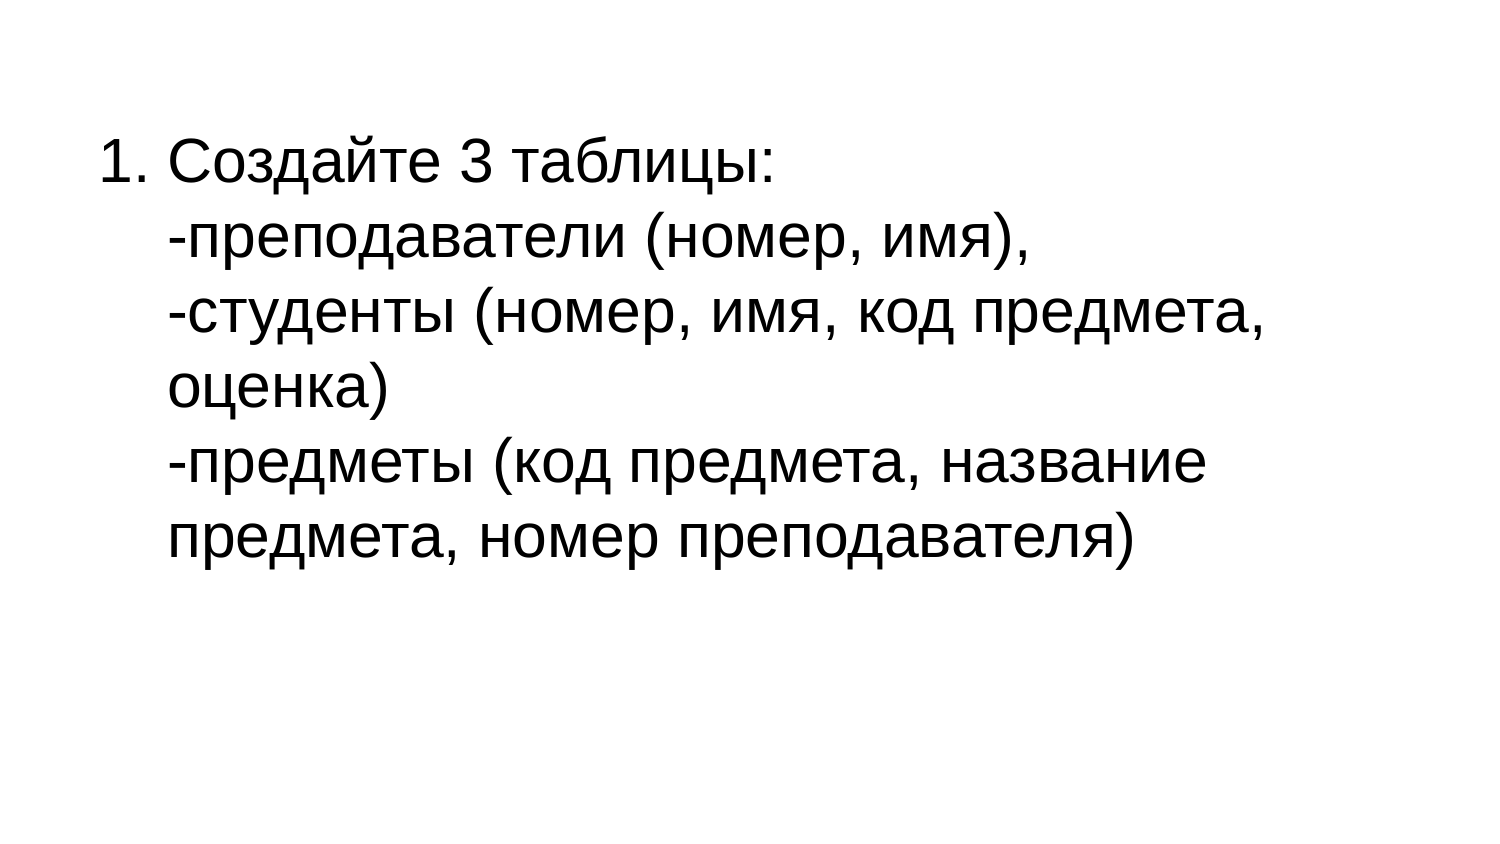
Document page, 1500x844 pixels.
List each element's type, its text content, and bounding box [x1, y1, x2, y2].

text_box Создайте 3 таблицы: -преподаватели (номер, имя), -студенты (номер, имя, код предмета, оценка) -предметы (код предмета, название предмета, номер преподавателя) [77, 136, 1349, 629]
